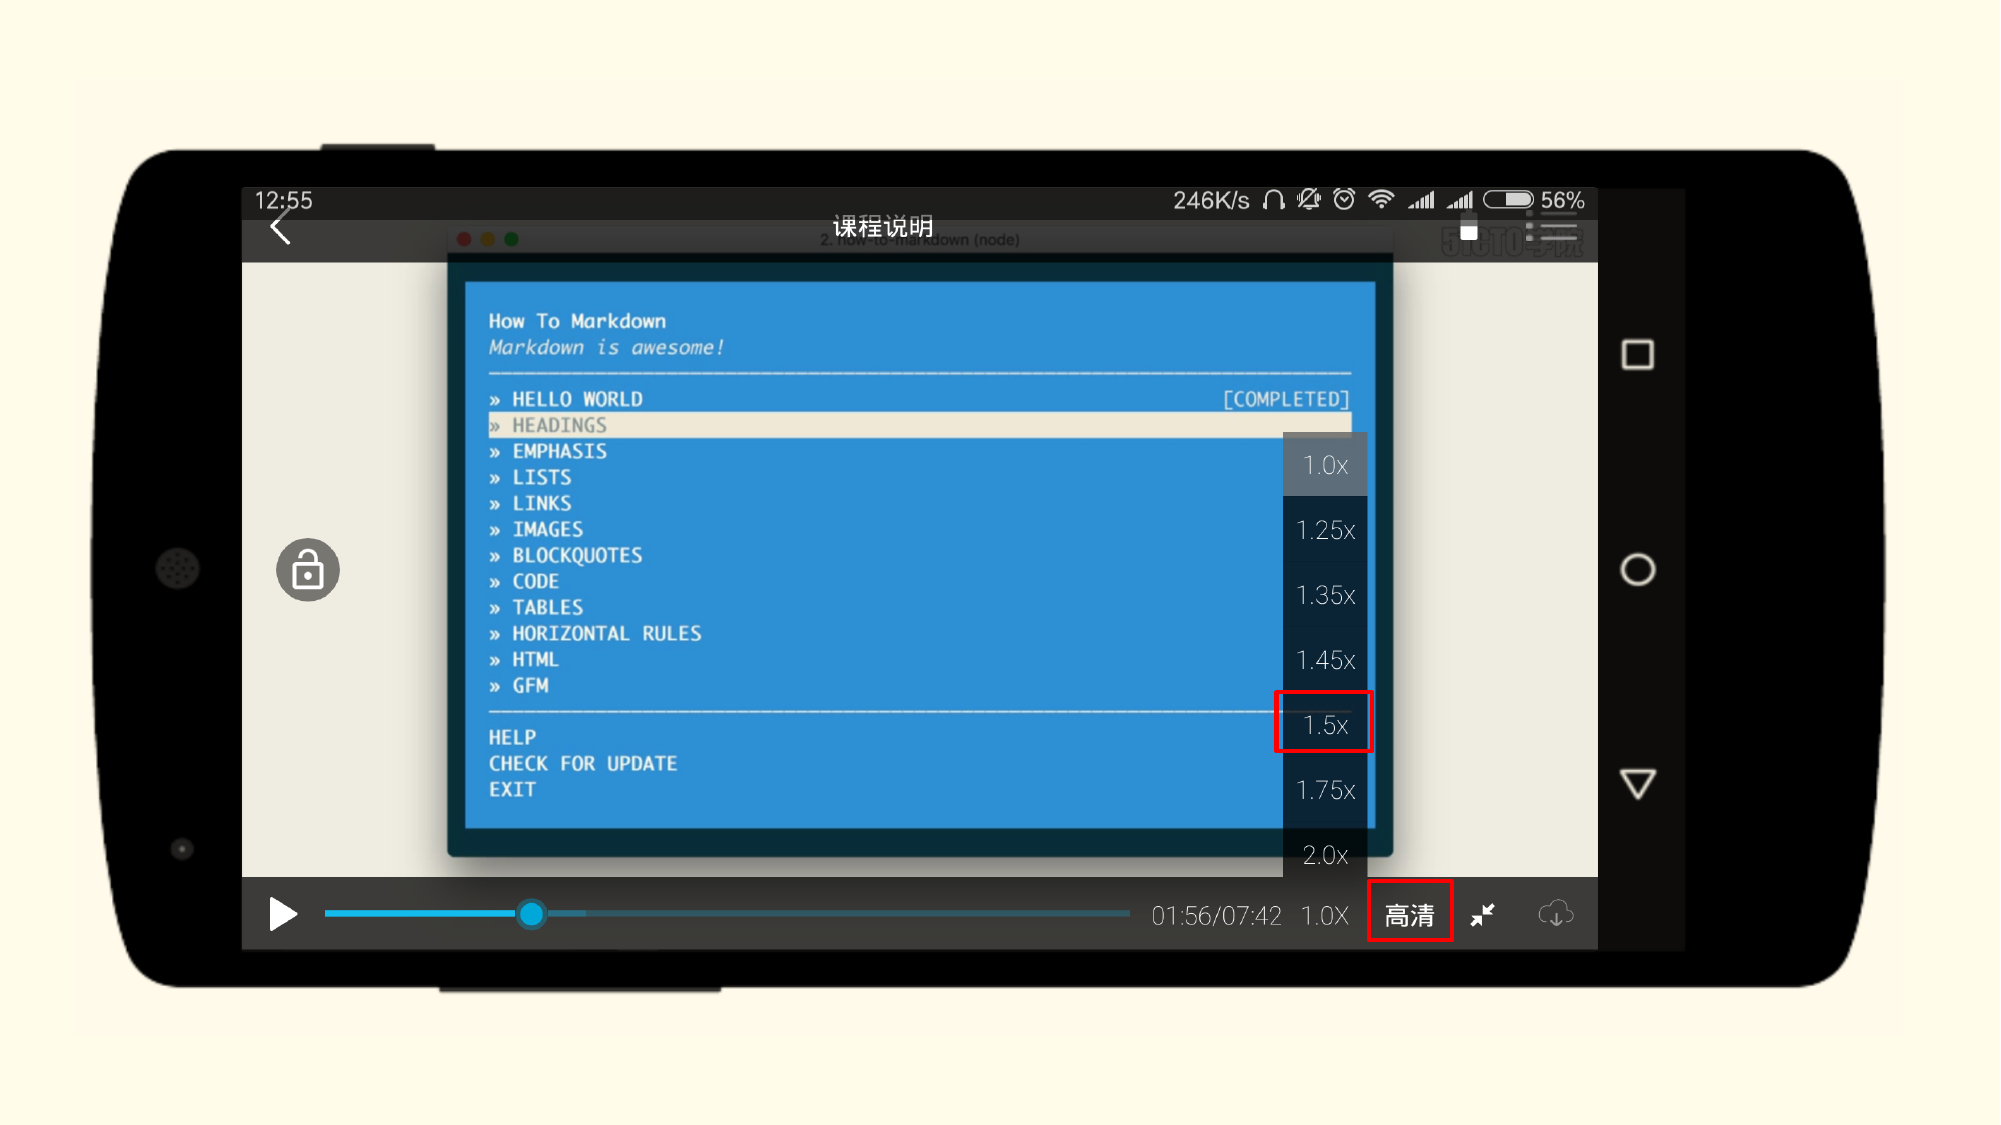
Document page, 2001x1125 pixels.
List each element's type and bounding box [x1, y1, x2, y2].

picture [242, 0, 1598, 1125]
